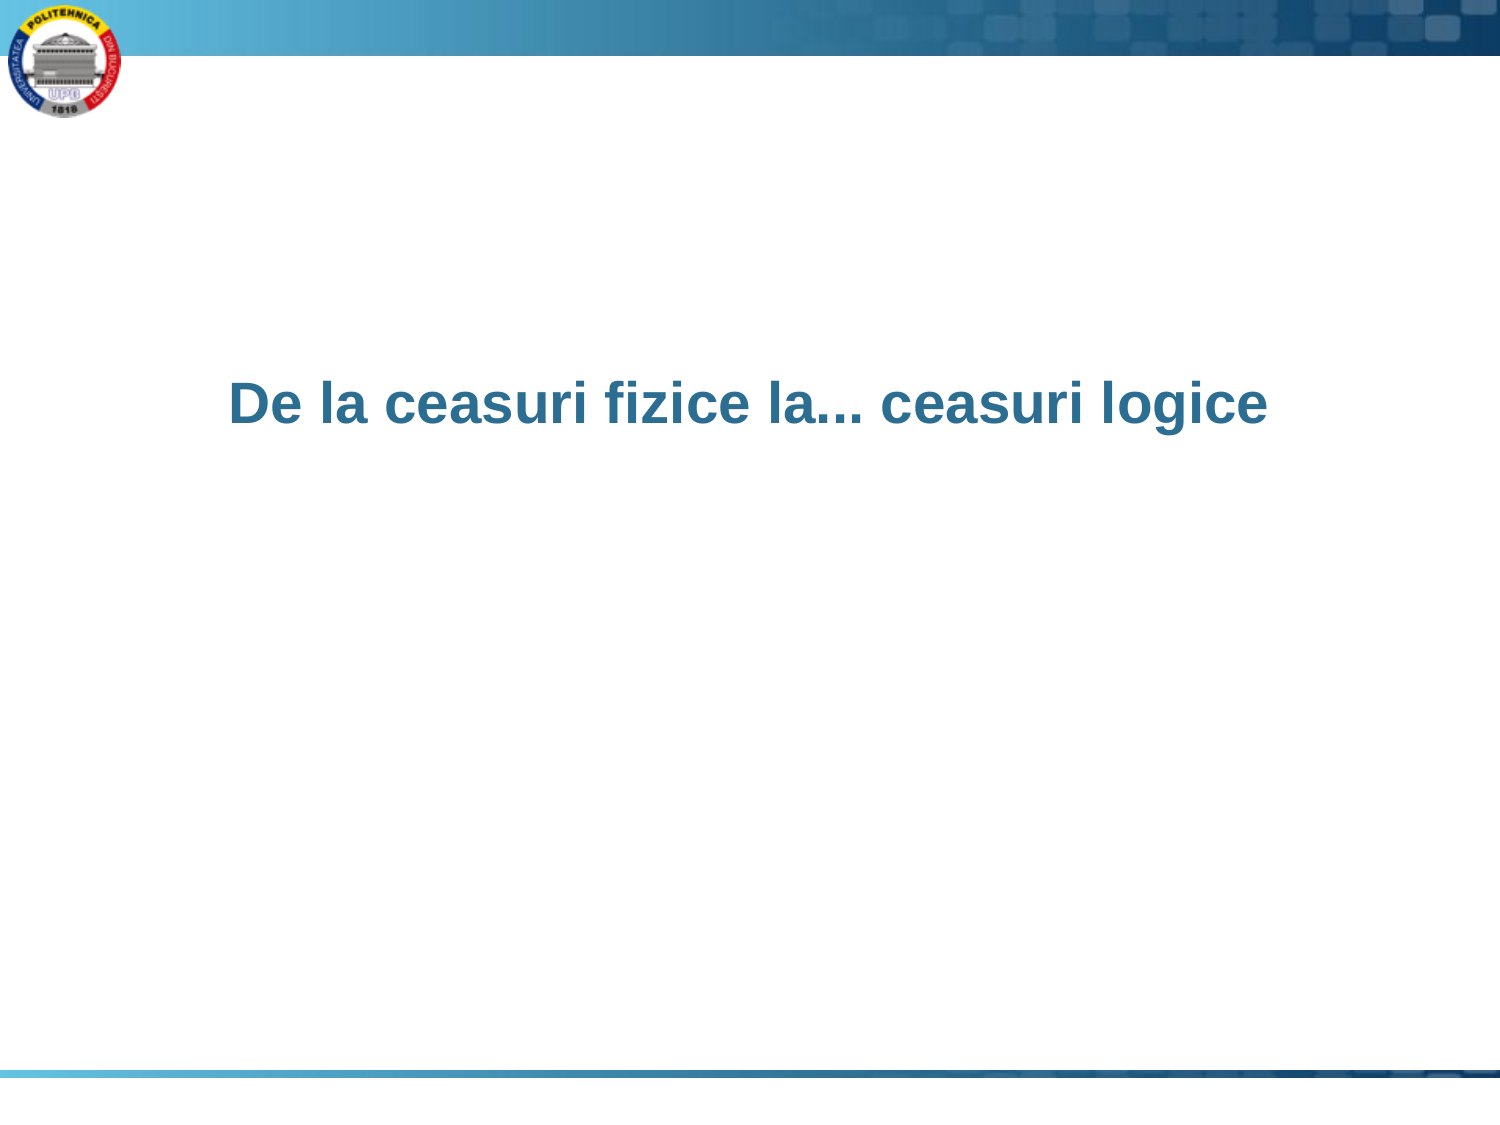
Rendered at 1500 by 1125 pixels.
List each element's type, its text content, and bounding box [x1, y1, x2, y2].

picture [0, 0, 1500, 118]
title De la ceasuri fizice la... ceasuri logice [51, 362, 1449, 438]
picture [0, 1070, 1500, 1078]
